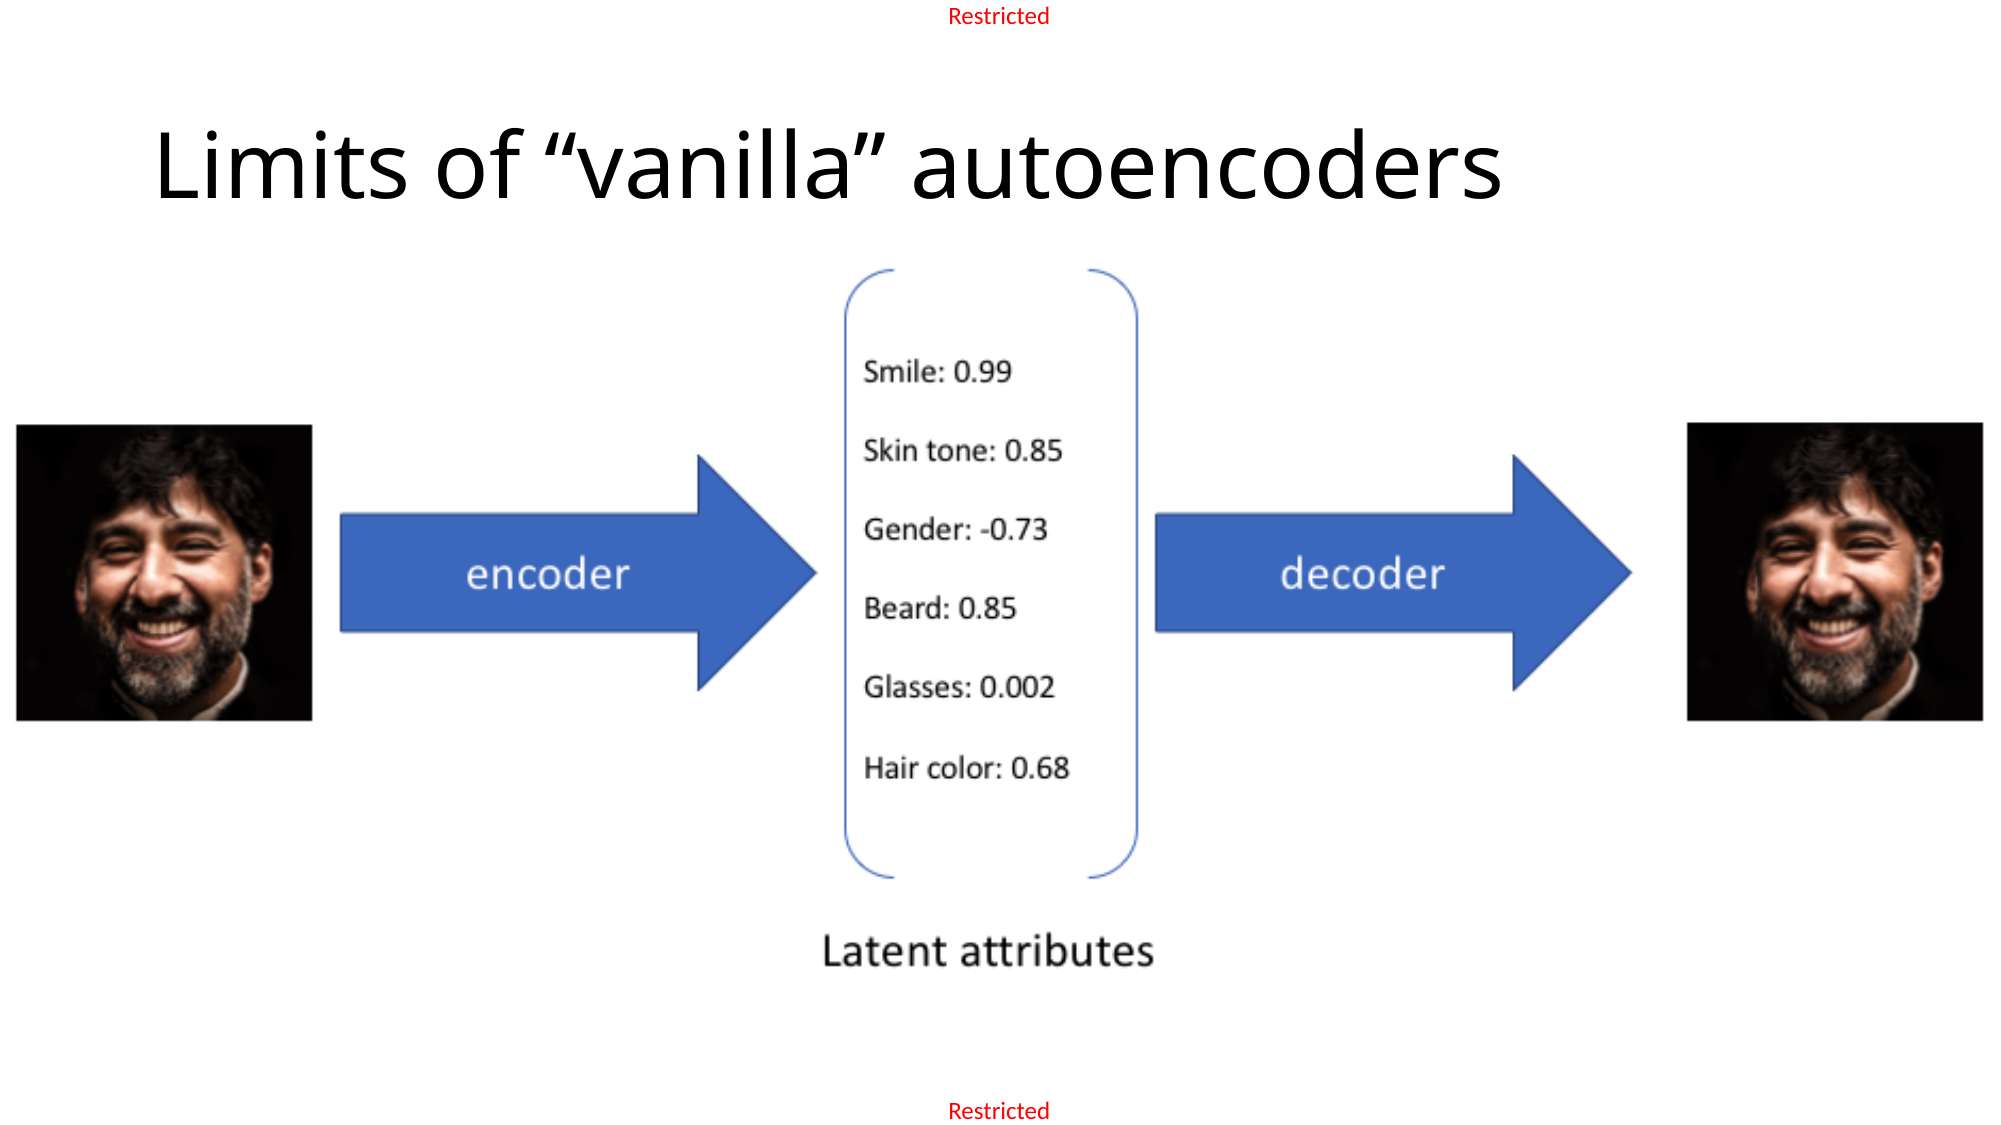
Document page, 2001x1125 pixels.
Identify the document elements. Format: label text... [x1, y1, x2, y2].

picture [11, 249, 2001, 1000]
title Limits of “vanilla” autoencoders [137, 59, 1863, 249]
